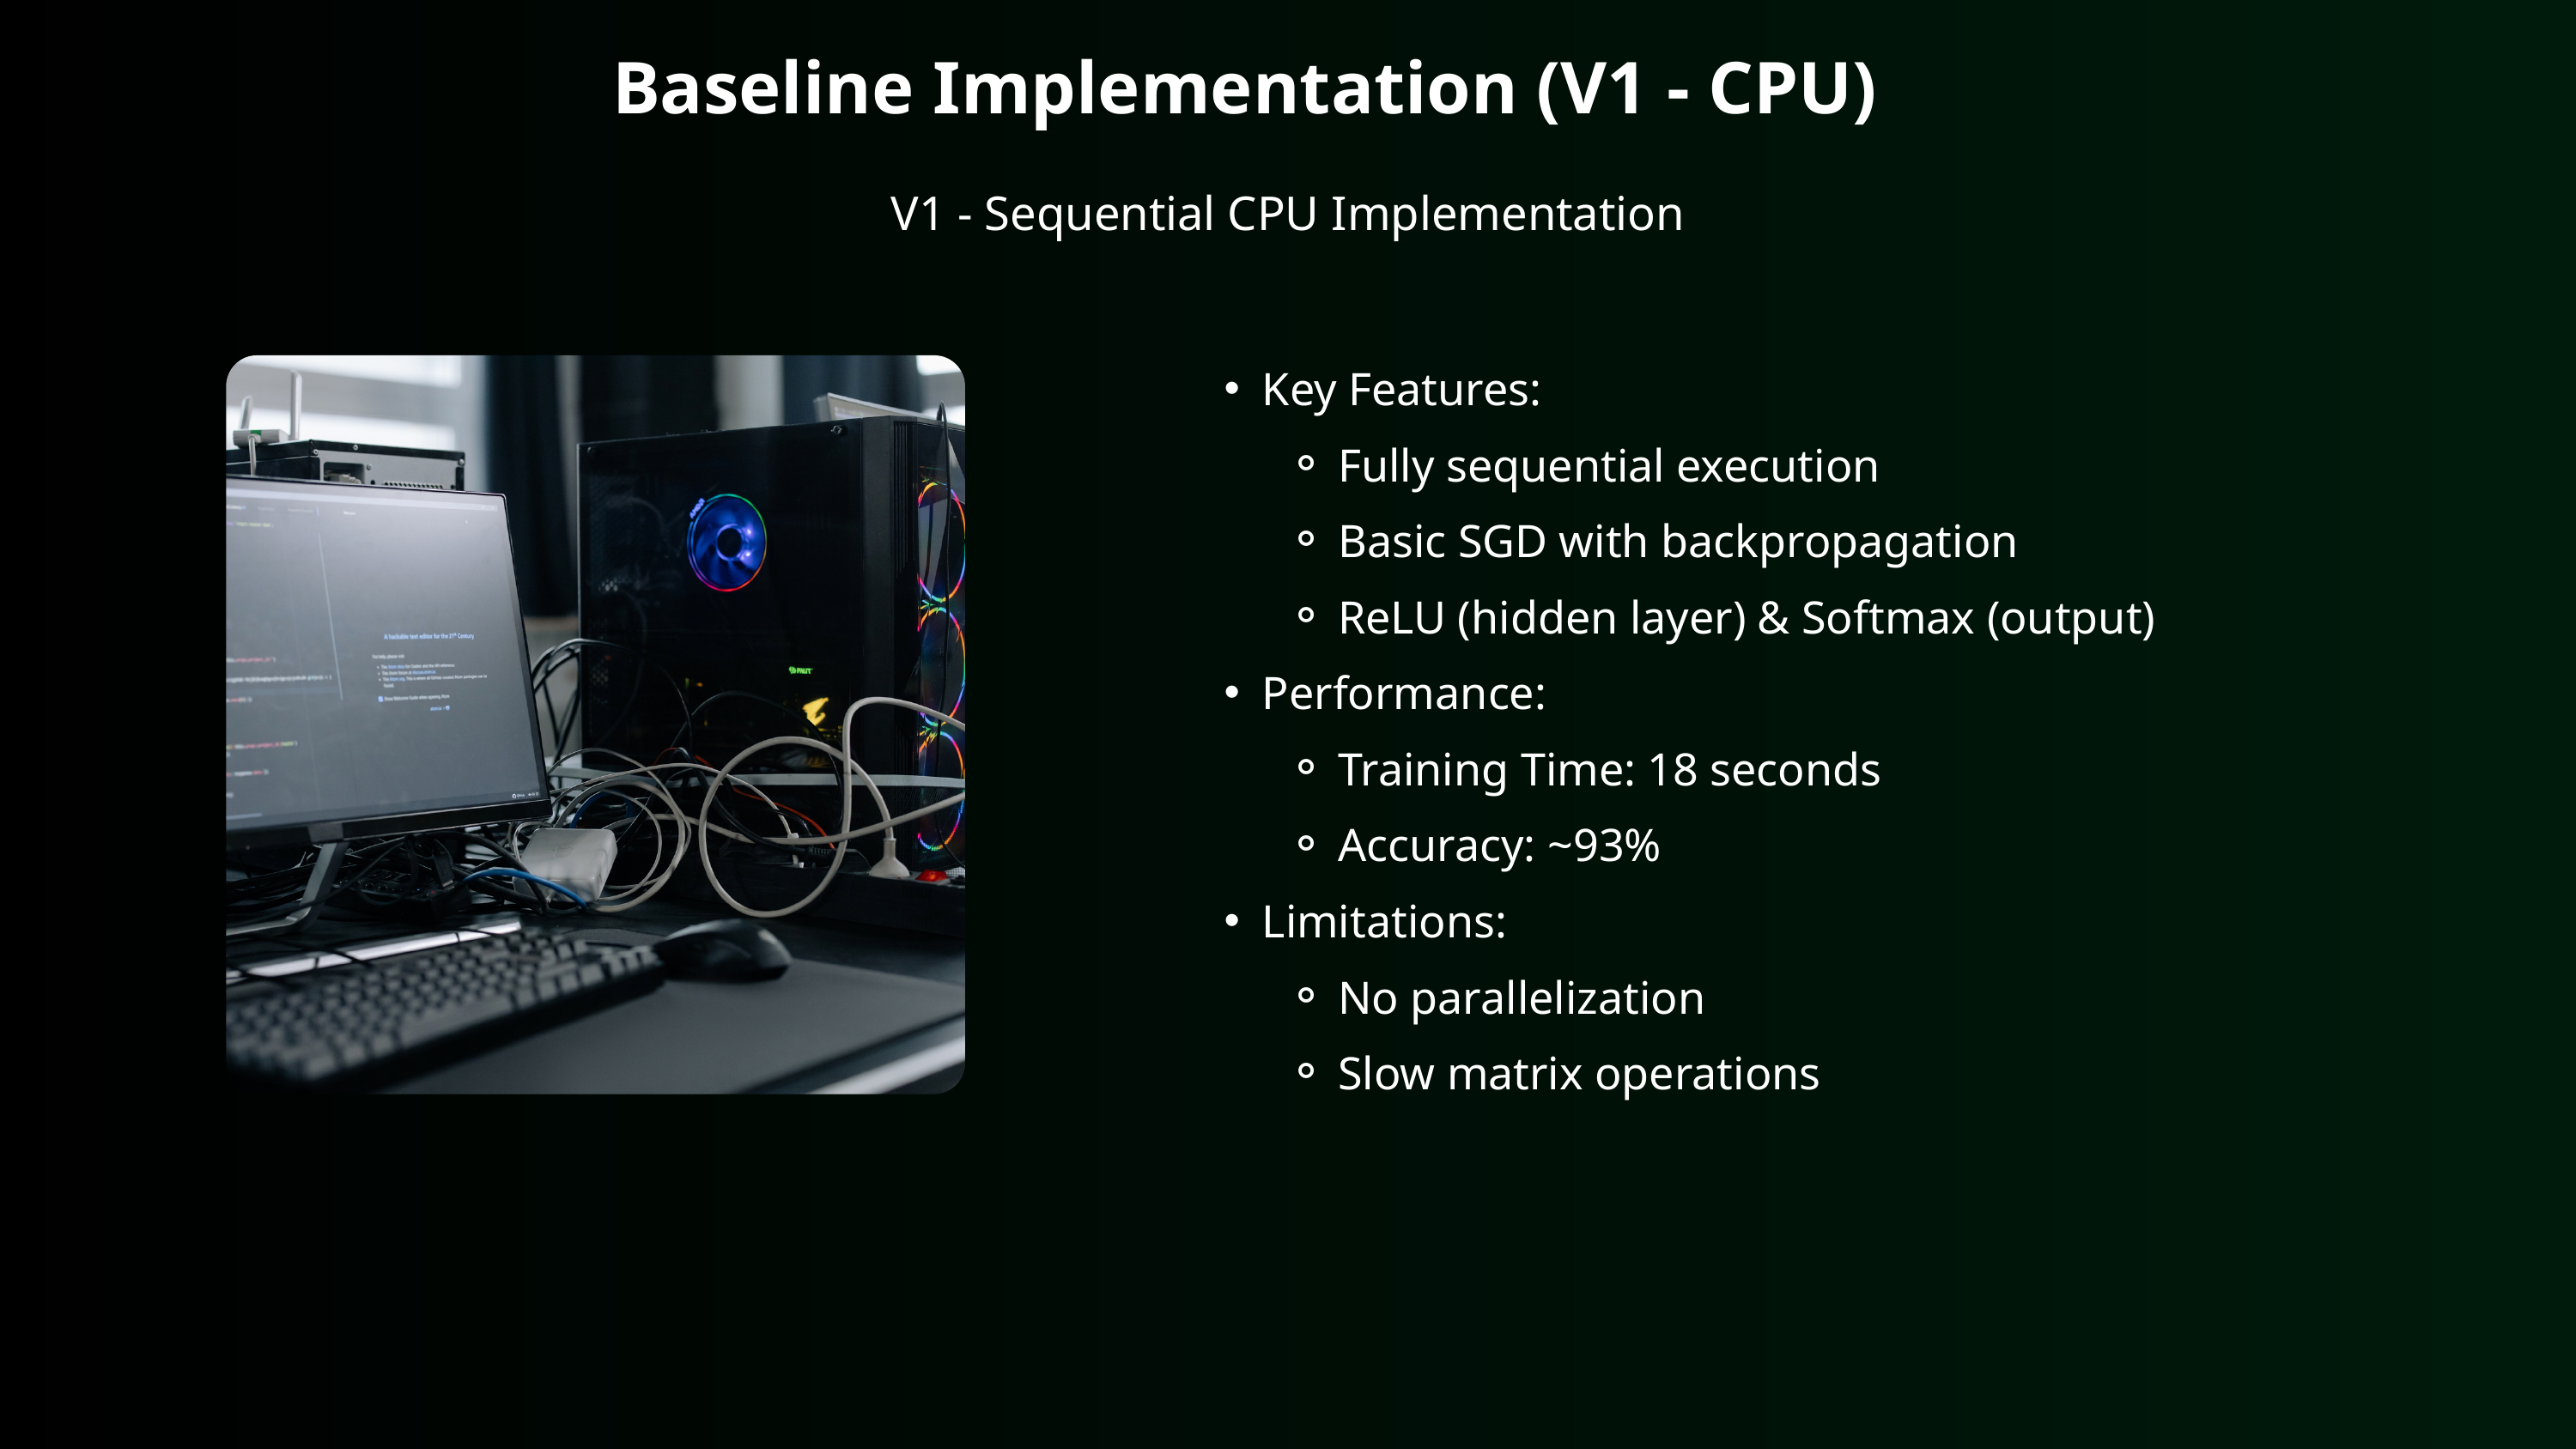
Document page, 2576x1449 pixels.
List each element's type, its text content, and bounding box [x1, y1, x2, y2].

text_box Key Features: Fully sequential execution Basic SGD with backpropagation ReLU (hidden layer) & Softmax (output) Performance: Training Time: 18 seconds Accuracy: ~93% Limitations: No parallelization Slow matrix operations [1186, 338, 2389, 1175]
text_box Baseline Implementation (V1 - CPU) [612, 51, 1964, 205]
text_box V1 - Sequential CPU Implementation [809, 174, 1767, 240]
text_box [226, 355, 966, 1094]
